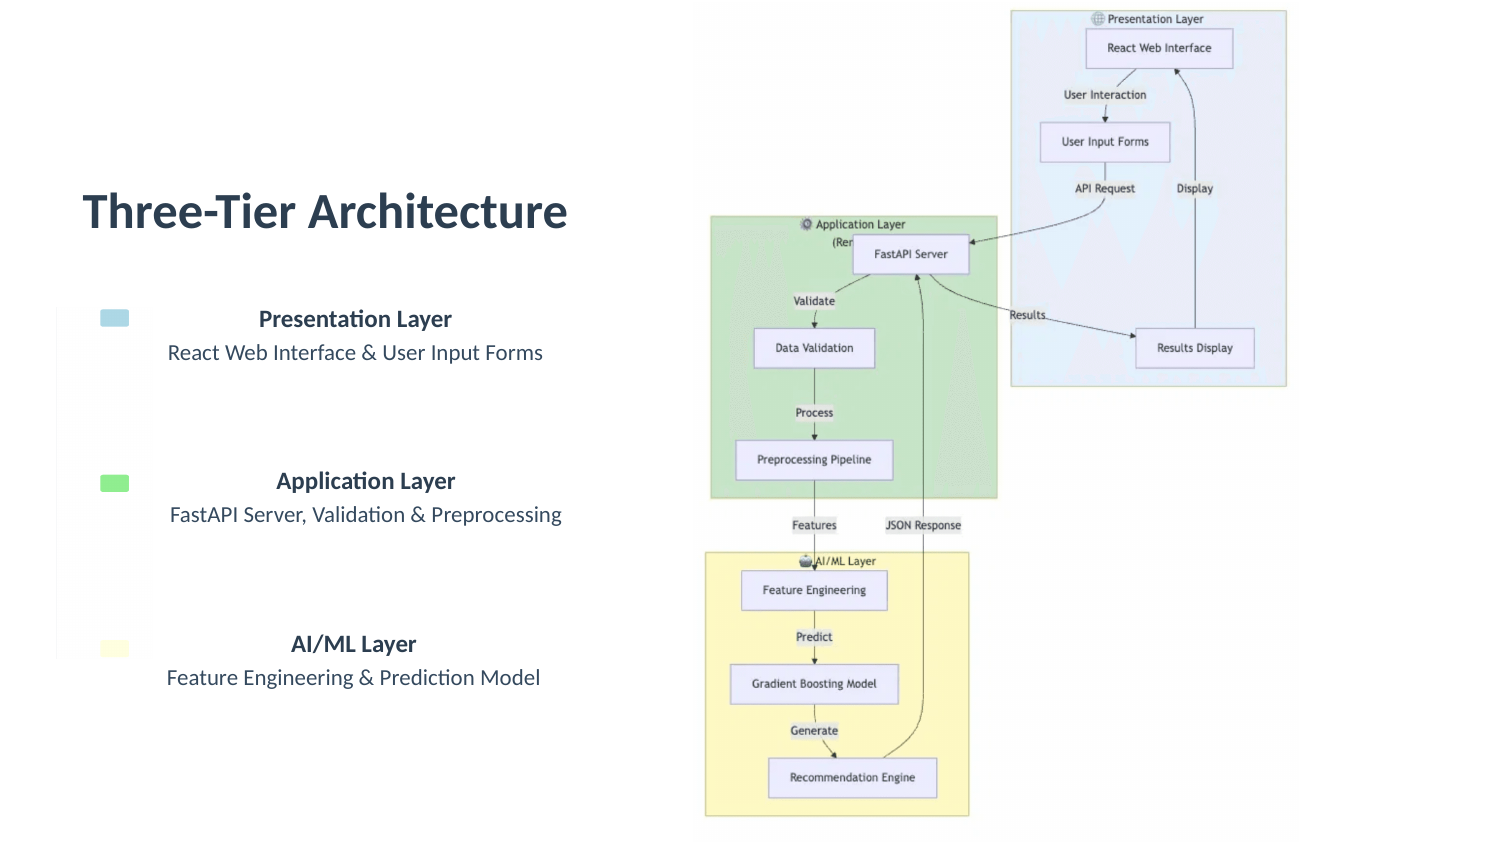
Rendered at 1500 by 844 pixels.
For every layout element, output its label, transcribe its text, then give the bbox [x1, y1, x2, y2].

text_box Feature Engineering & Prediction Model [166, 671, 542, 691]
text_box Three-Tier Architecture [82, 153, 569, 239]
picture [0, 307, 280, 659]
text_box Application Layer [280, 469, 457, 495]
picture [693, 2, 1299, 842]
text_box AI/ML Layer [291, 632, 418, 658]
text_box FastAPI Server, Validation & Preprocessing [280, 508, 563, 528]
text_box Presentation Layer [259, 307, 453, 333]
text_box React Web Interface & User Input Forms [167, 345, 544, 365]
